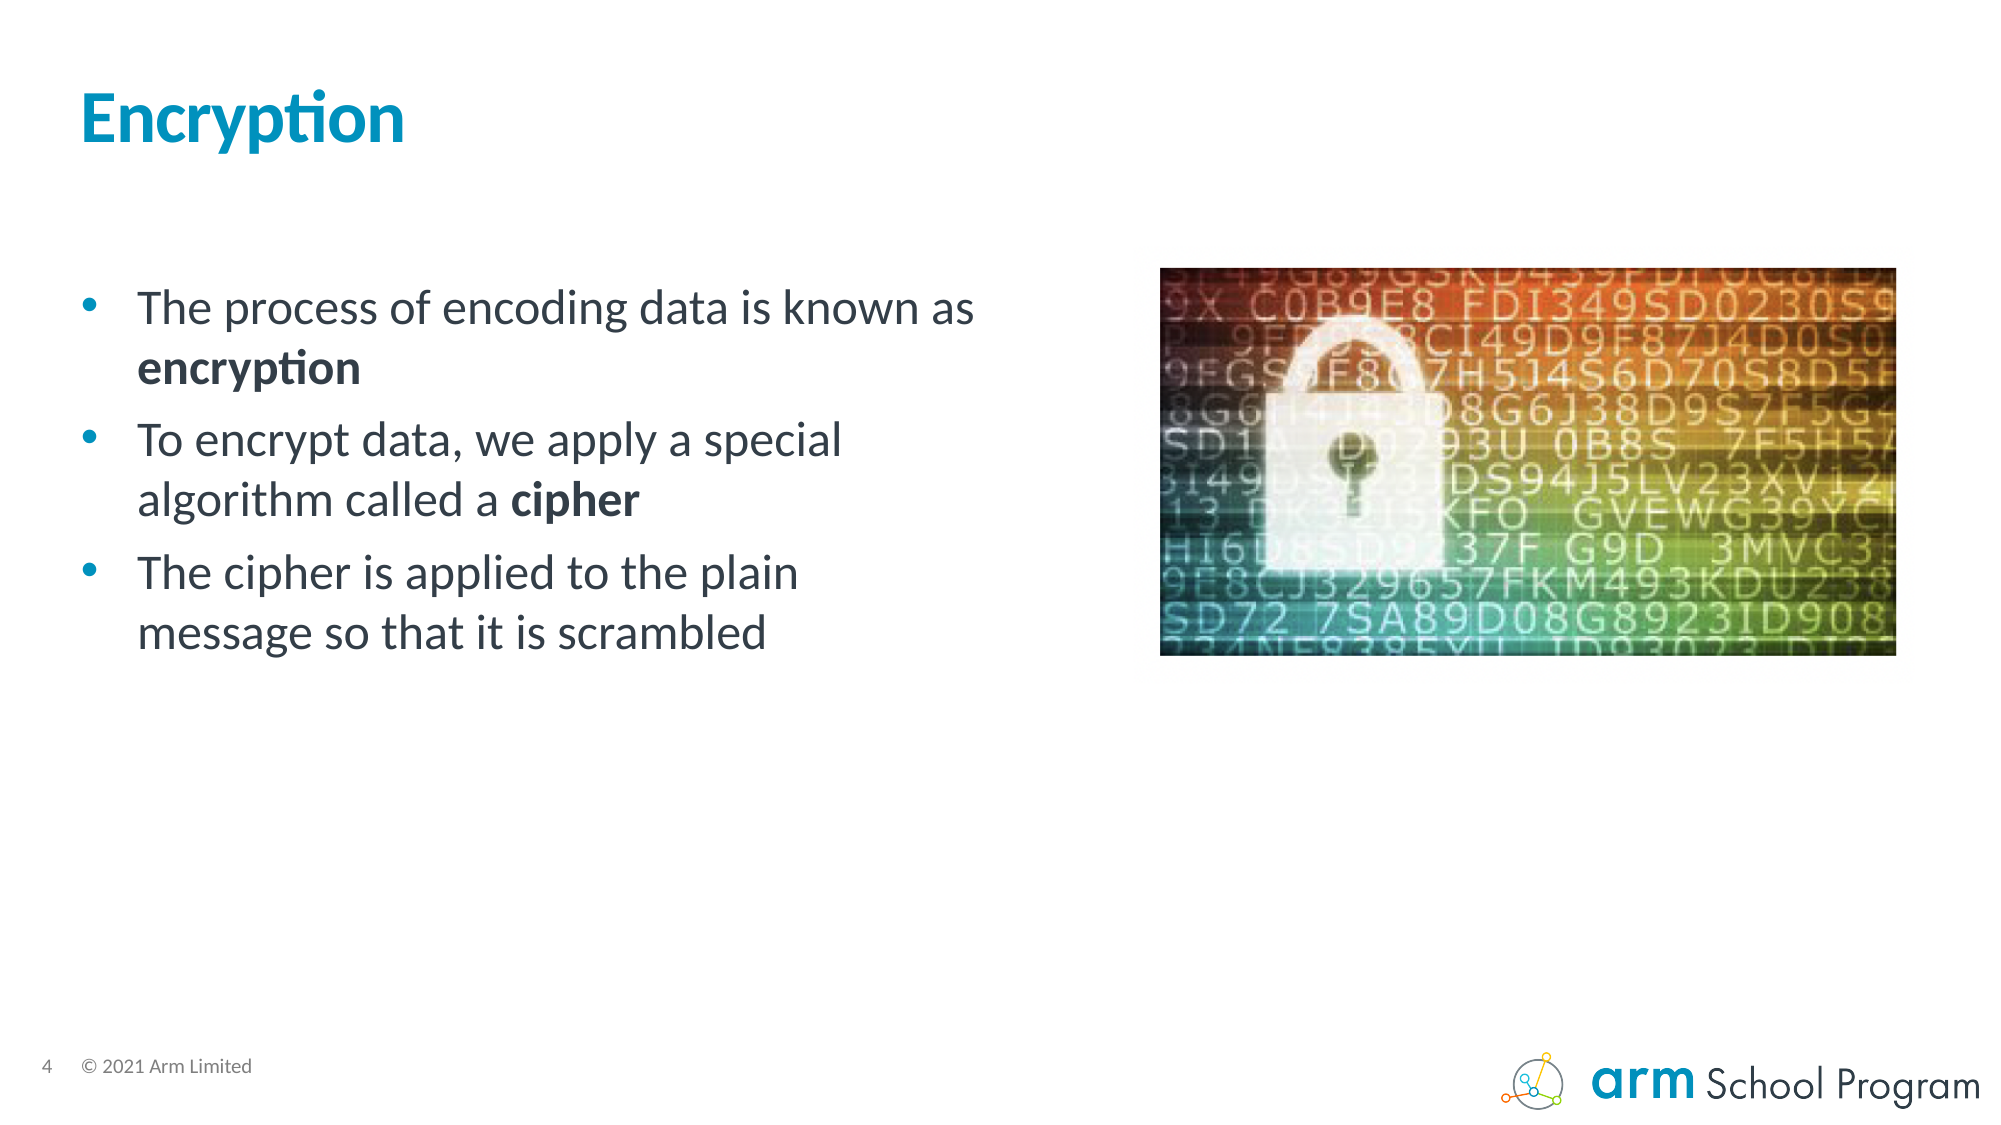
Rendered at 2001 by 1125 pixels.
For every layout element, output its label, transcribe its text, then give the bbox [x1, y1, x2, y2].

list The process of encoding data is known as encryption To encrypt data, we apply a special algorithm called a cipher The cipher is applied to the plain message so that it is scrambled [80, 274, 978, 945]
picture [1501, 1052, 1979, 1110]
picture [1133, 246, 1915, 684]
title Encryption [80, 48, 1915, 158]
